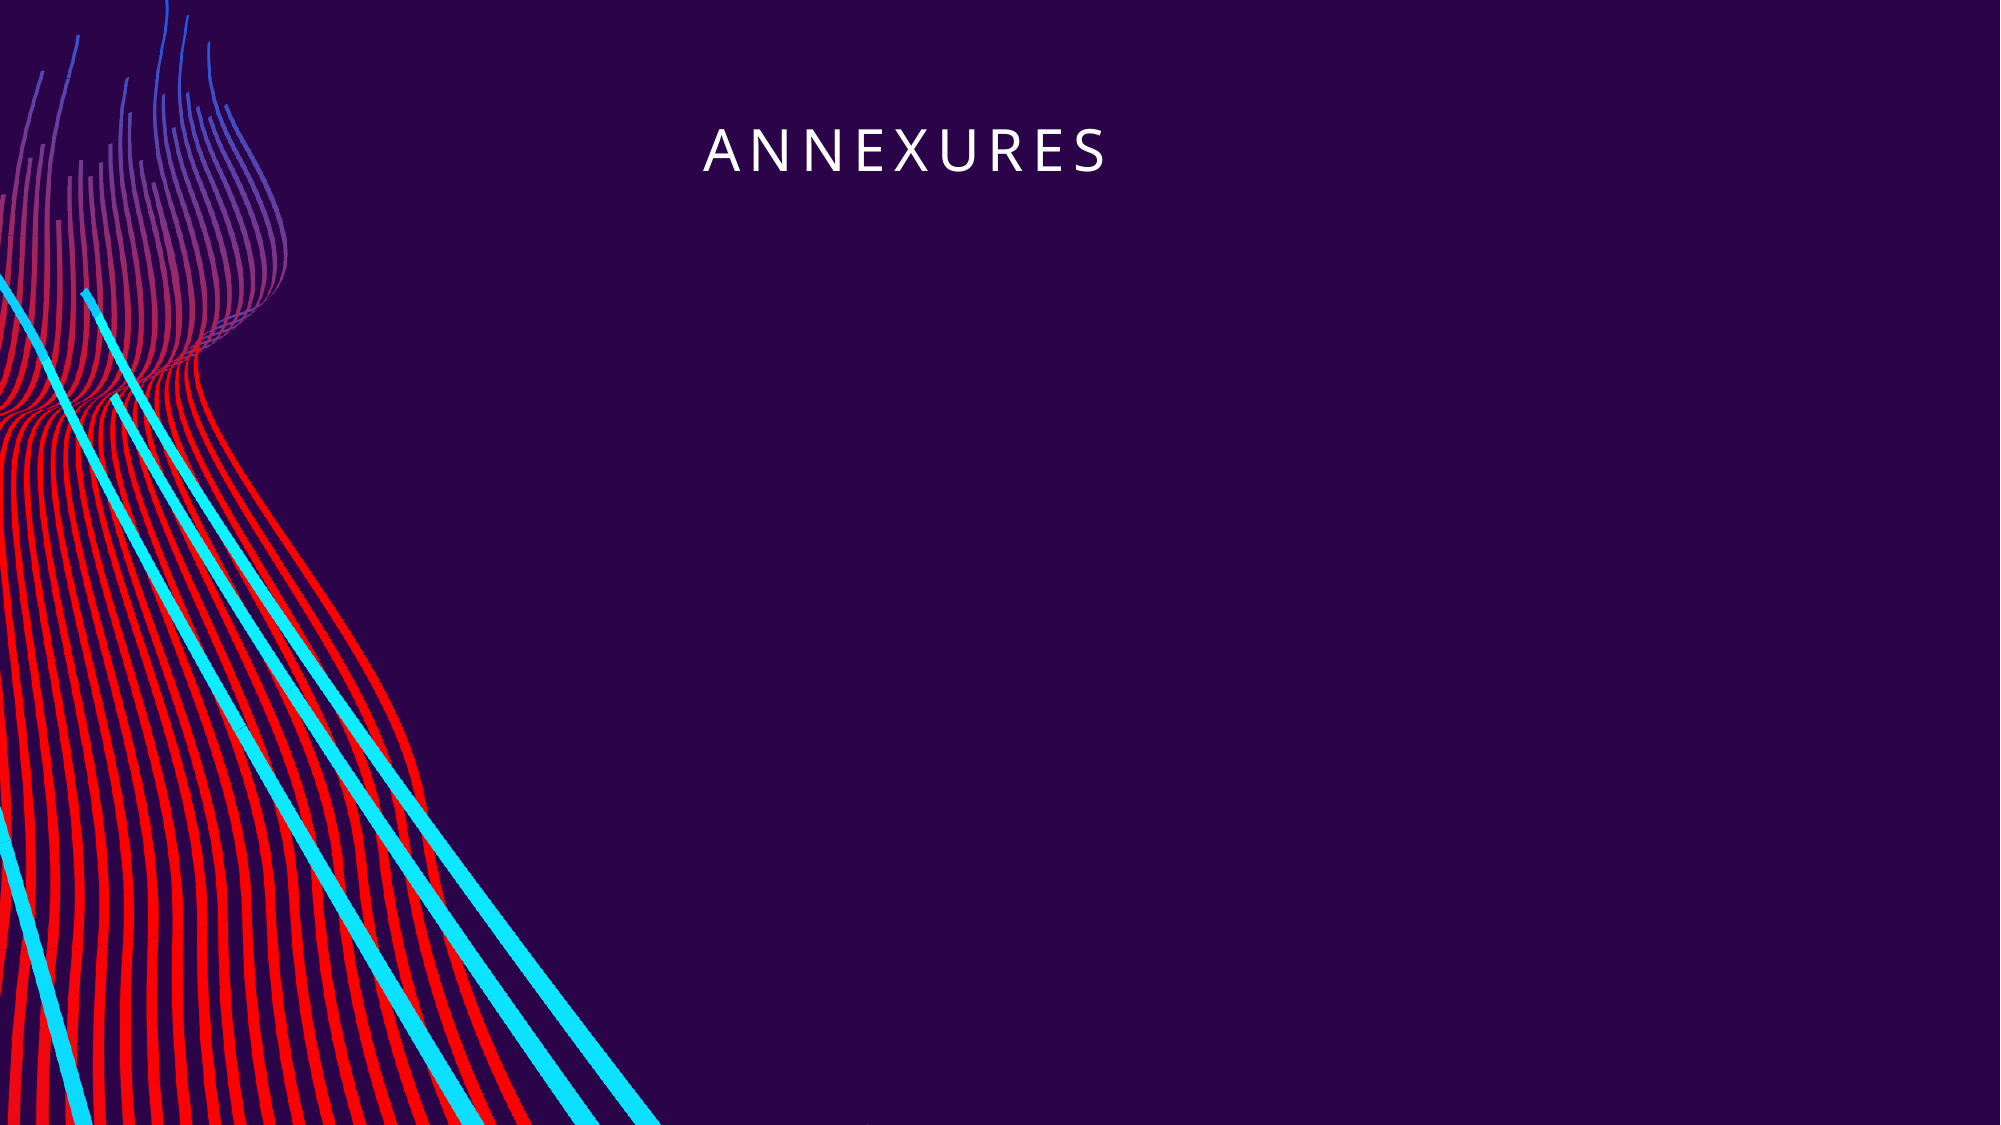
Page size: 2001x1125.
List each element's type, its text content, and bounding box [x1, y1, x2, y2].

picture [0, 0, 2000, 1125]
title Annexures [688, 113, 1499, 208]
